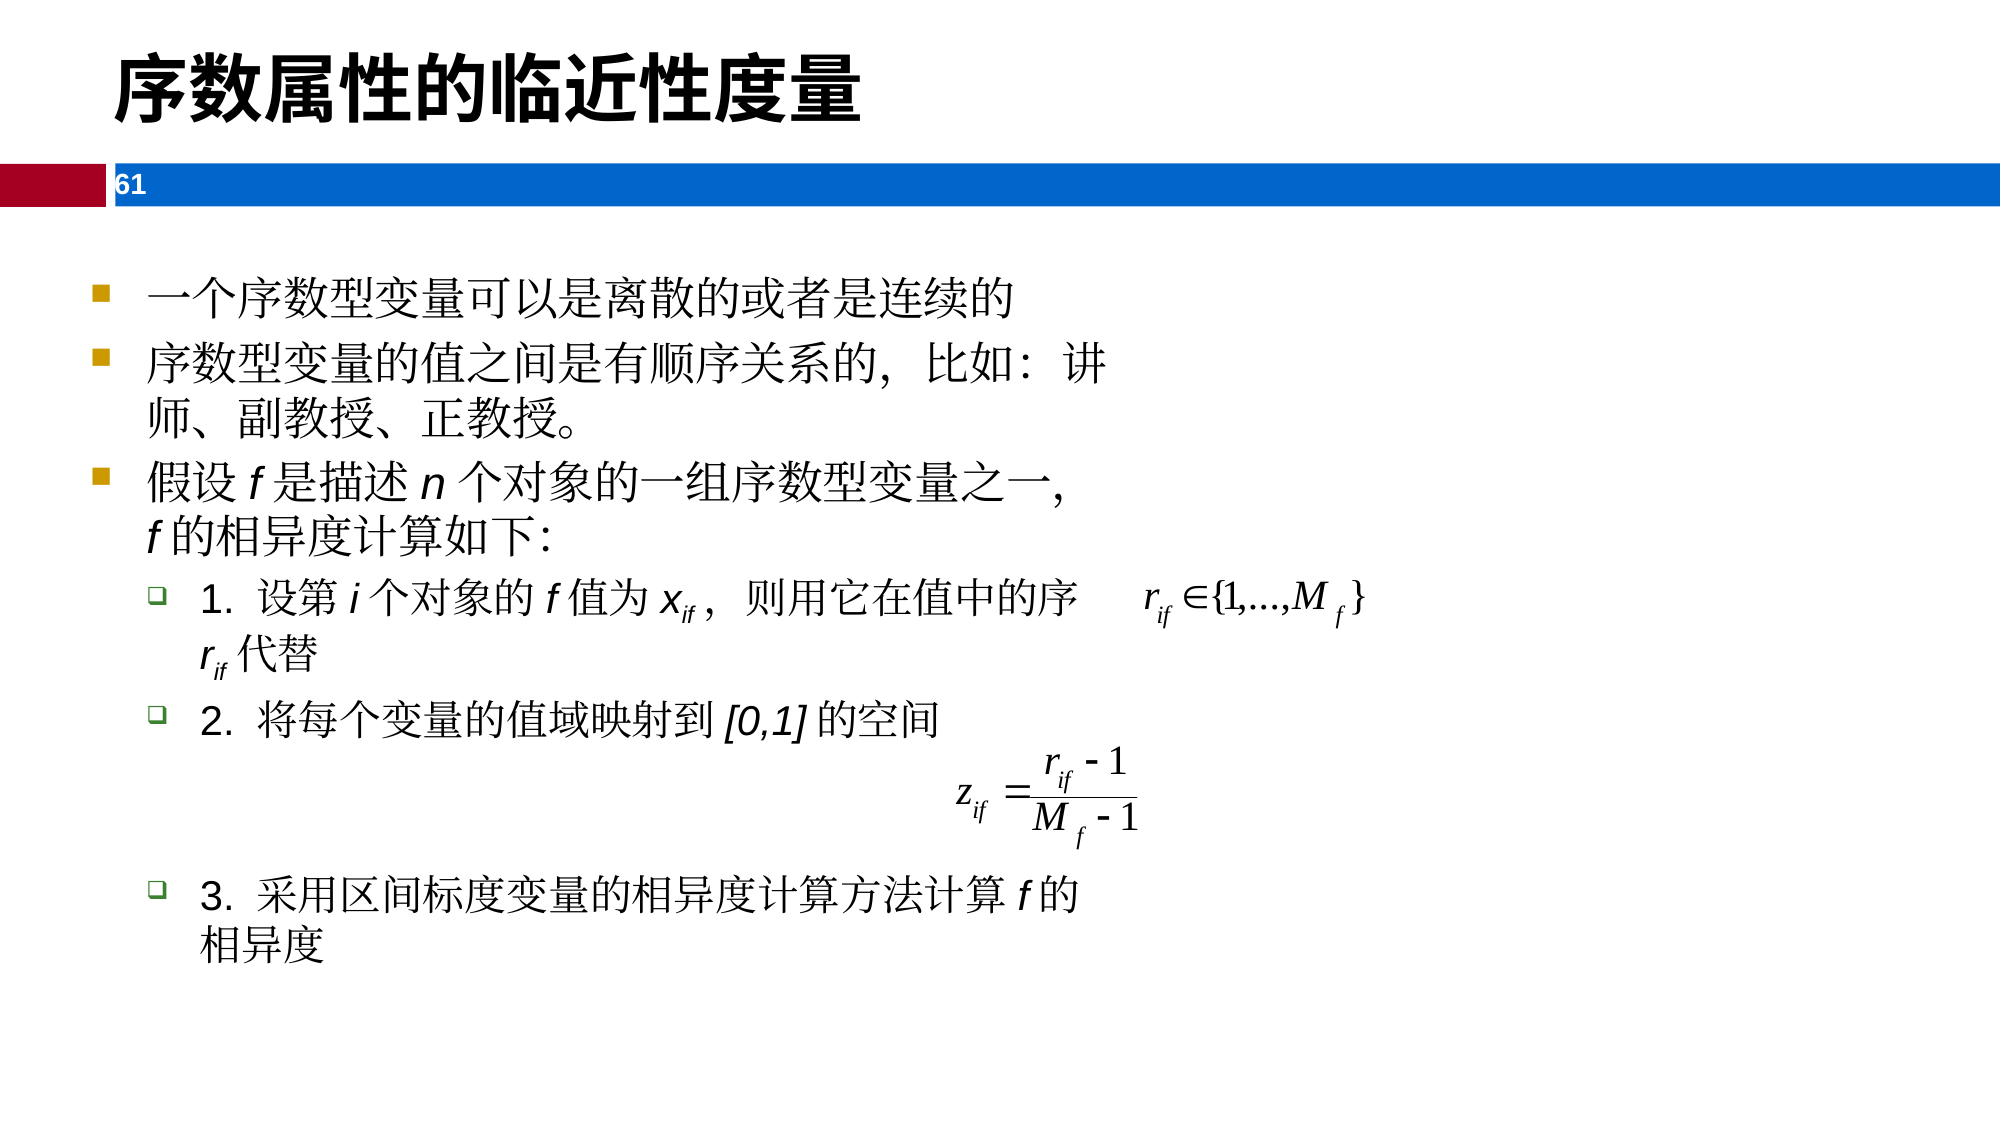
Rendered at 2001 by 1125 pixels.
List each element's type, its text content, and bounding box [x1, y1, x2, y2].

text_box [1139, 573, 1370, 635]
text_box 序数属性的临近性度量 [98, 15, 1529, 158]
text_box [950, 739, 1143, 857]
text_box 一个序数型变量可以是离散的或者是连续的 序数型变量的值之间是有顺序关系的，比如：讲师、副教授、正教授。 假设f是描述n个对象的一组序数型变量之一，f的相异度计算如下： 1. 设第i个对象的f值为xif，则用它在值中的序rif代替 2. 将每个变量的值域映射到[0,1]的空间 3. 采用区间标度变量的相异度计算方法计算f的相异度 [74, 262, 1125, 1006]
